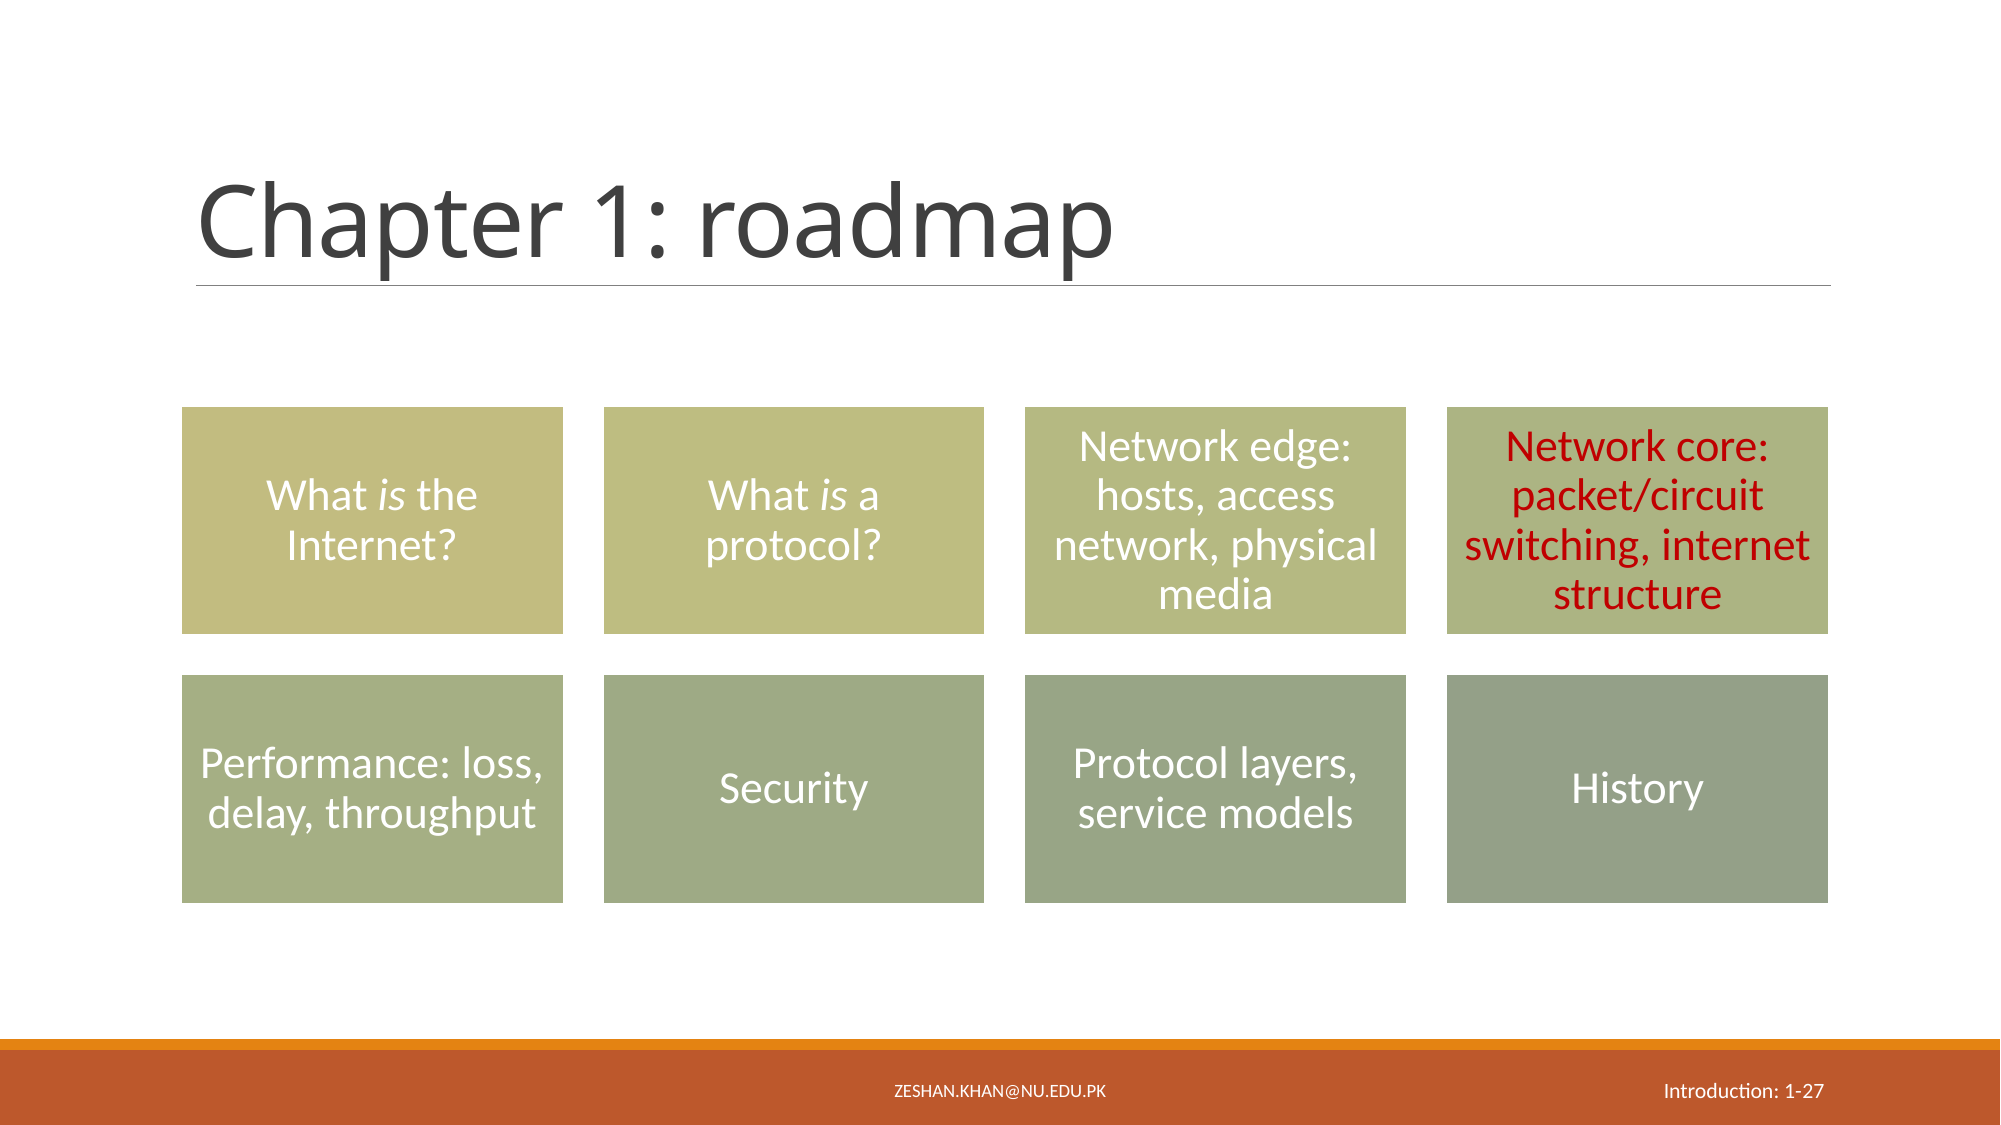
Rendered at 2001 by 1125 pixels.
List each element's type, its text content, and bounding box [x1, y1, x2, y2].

footer zeshan.khan@nu.edu.pk [604, 1059, 1396, 1120]
title Chapter 1: roadmap [180, 47, 1830, 285]
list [179, 343, 1831, 966]
slide_number Introduction: 1-27 [1624, 1059, 1840, 1120]
